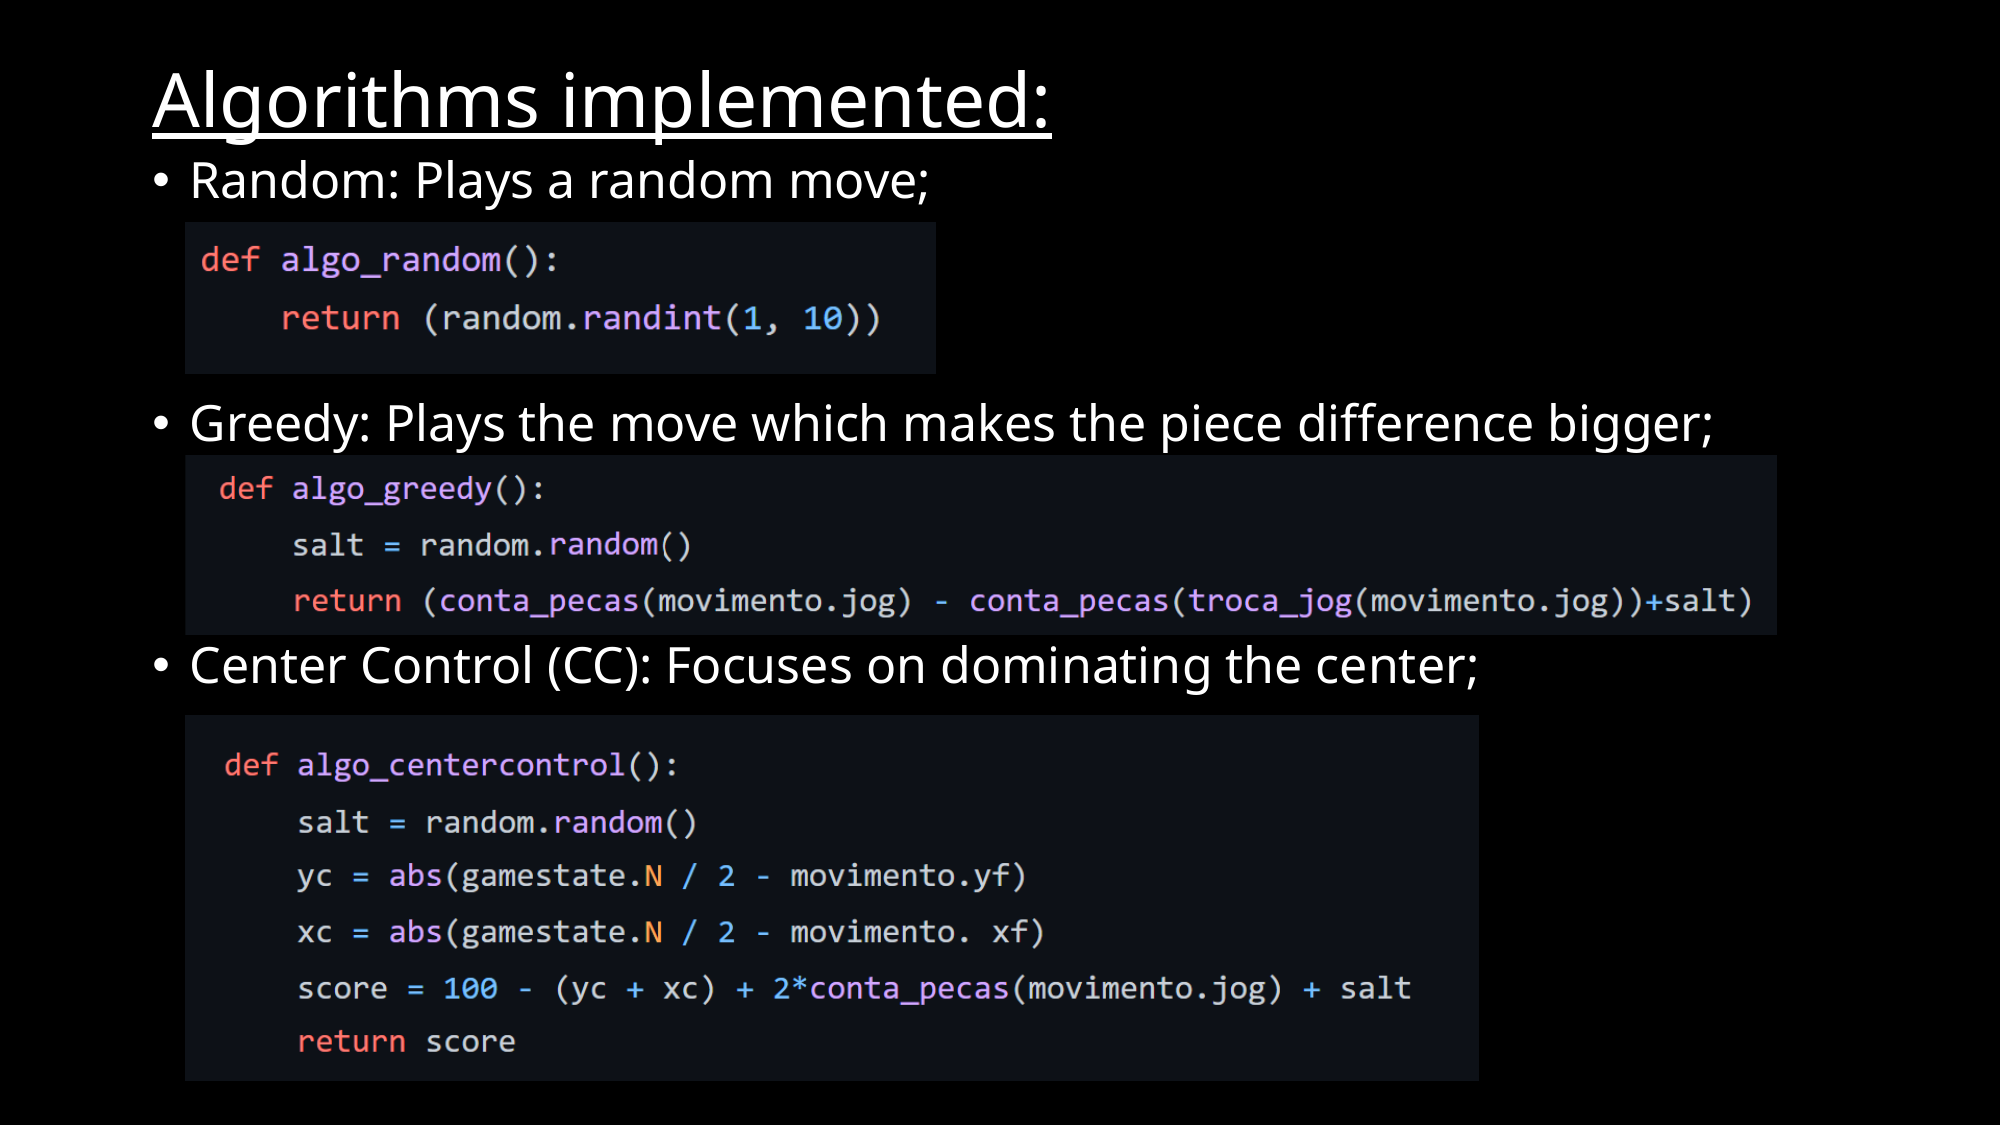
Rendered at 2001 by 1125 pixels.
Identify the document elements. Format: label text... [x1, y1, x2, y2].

list Random: Plays a random move; Greedy: Plays the move which makes the piece difference bigger; Center Control (CC): Focuses on dominating the center; [137, 148, 1863, 1092]
picture [185, 455, 1777, 635]
title Algorithms implemented: [137, 0, 1863, 148]
picture [185, 222, 936, 374]
picture [185, 715, 1479, 1081]
